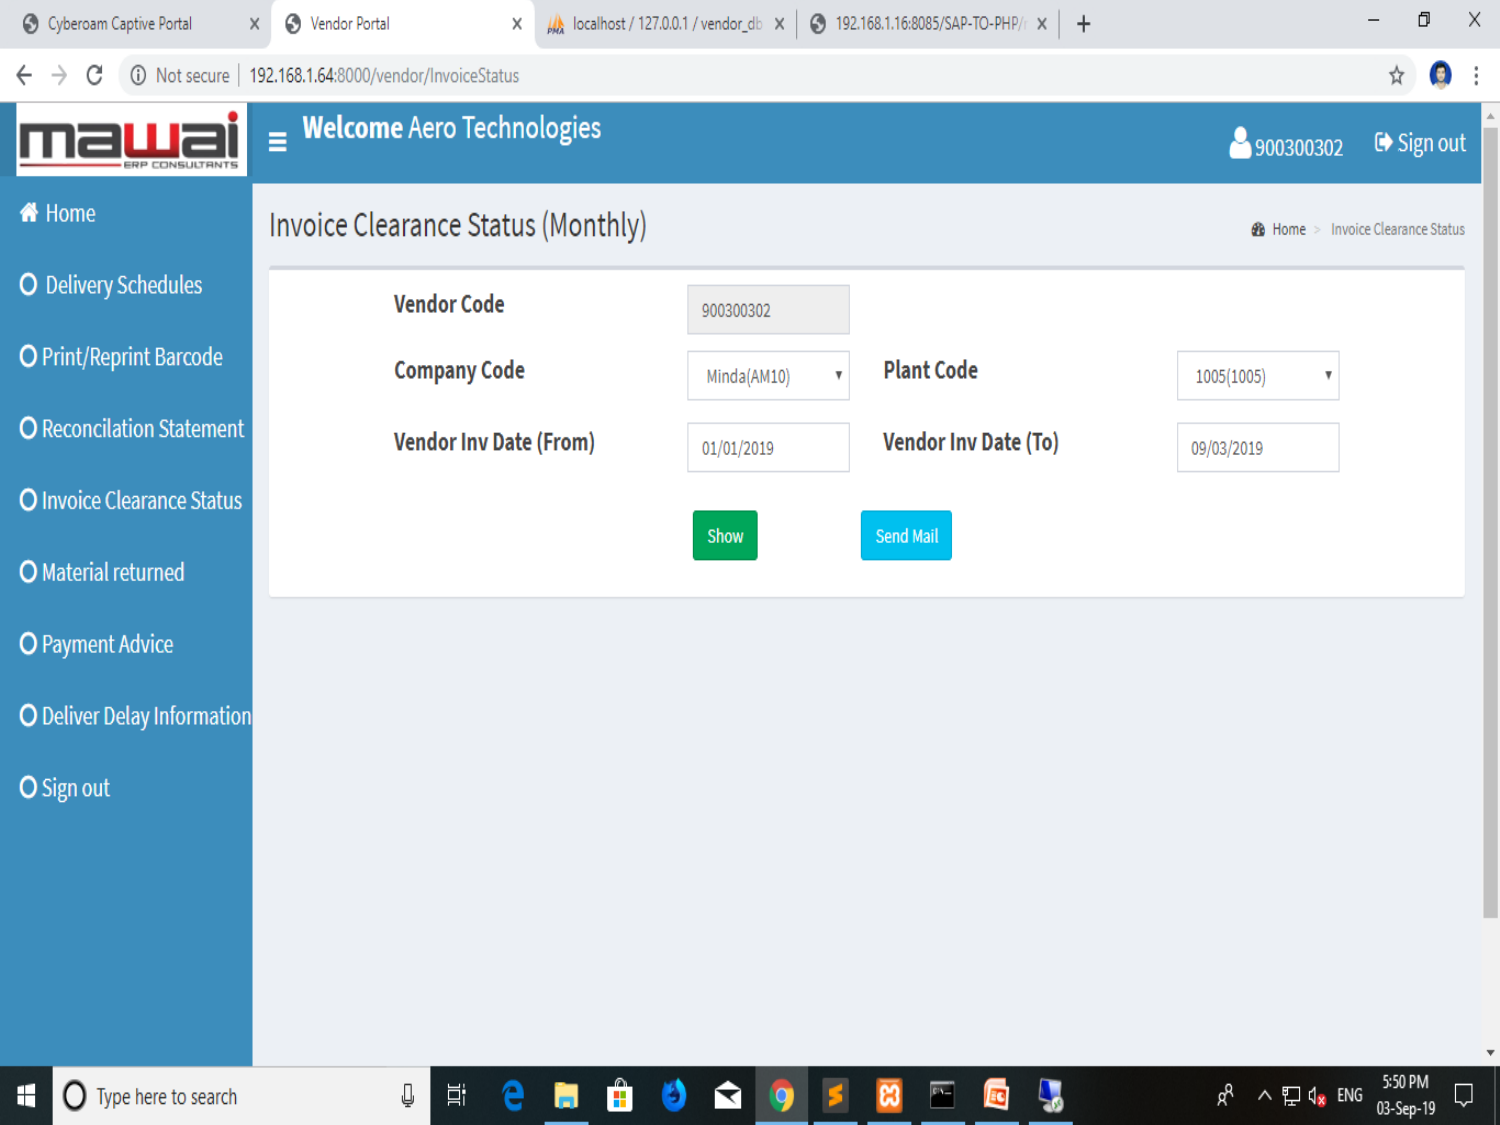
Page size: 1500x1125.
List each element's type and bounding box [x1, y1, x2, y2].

list [0, 0, 1500, 1125]
